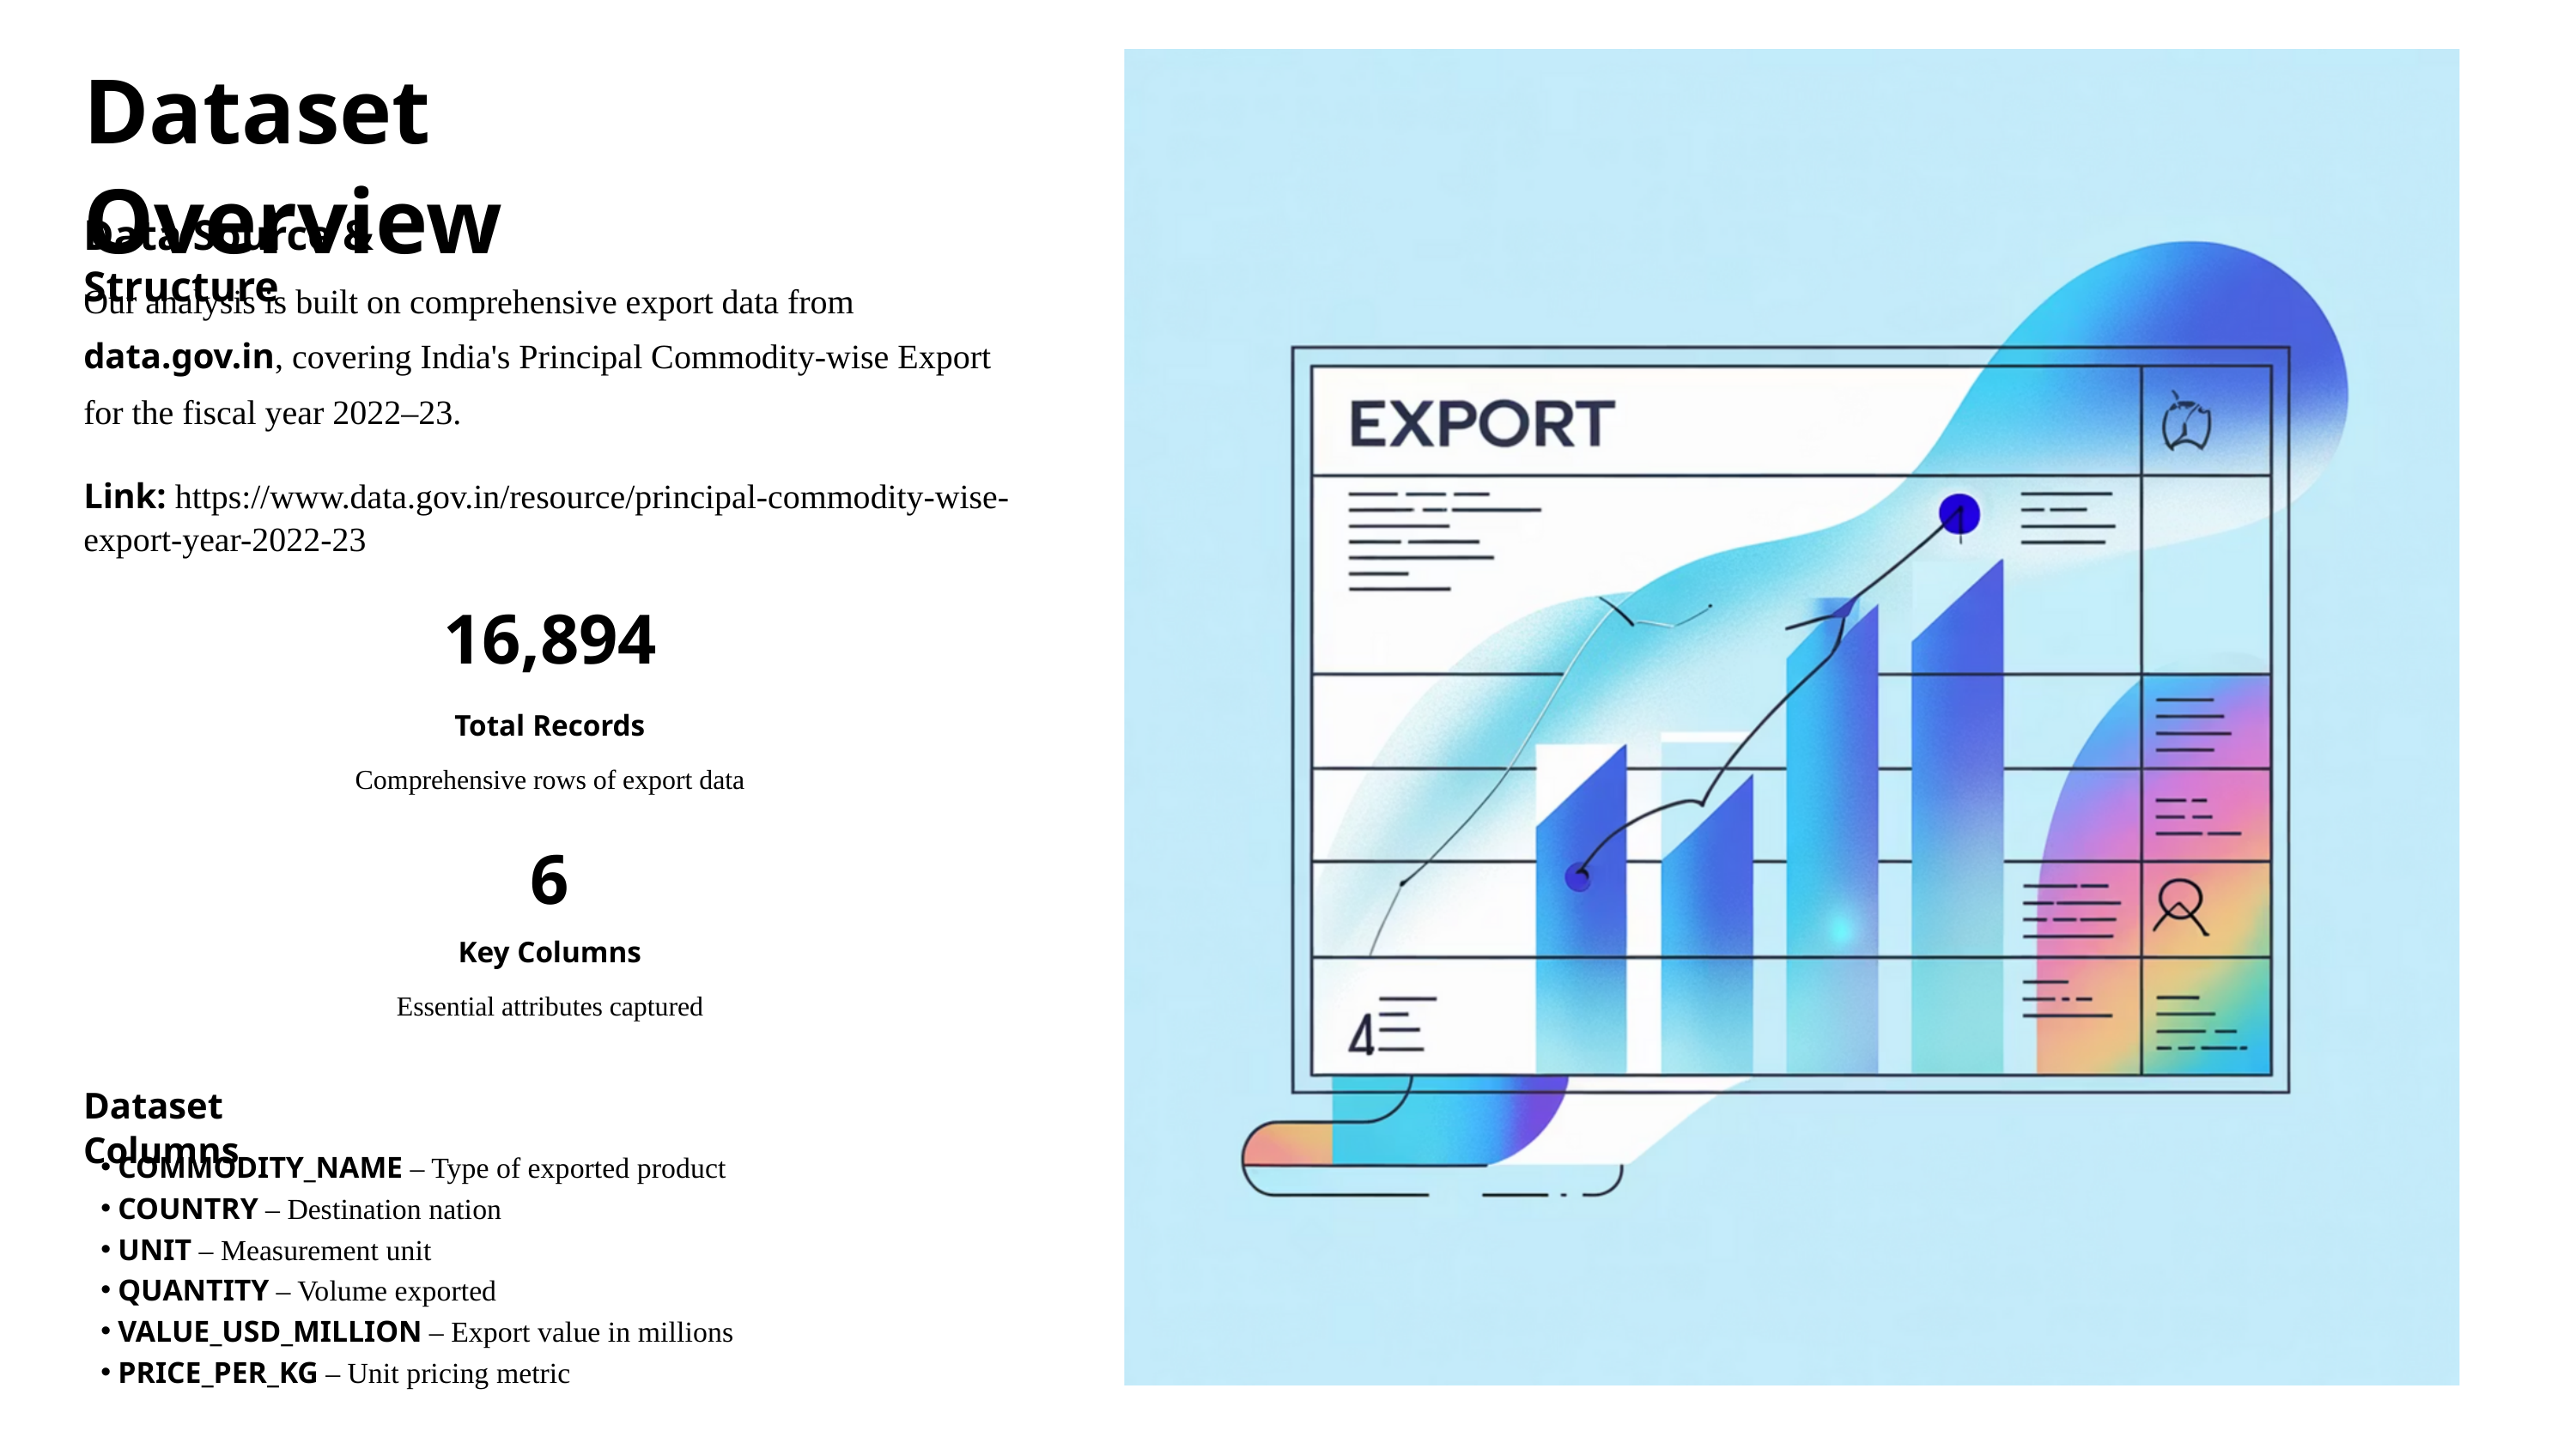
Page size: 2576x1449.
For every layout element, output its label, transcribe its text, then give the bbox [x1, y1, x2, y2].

text_box Dataset Overview [83, 50, 787, 264]
text_box Data Source & Structure [83, 207, 550, 264]
text_box Our analysis is built on comprehensive export data from data.gov.in, covering India's Principal Commodity-wise Export for the fiscal year 2022–23. [83, 264, 1017, 432]
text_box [1123, 49, 2460, 1385]
text_box Link: https://www.data.gov.in/resource/principal-commodity-wise-export-year-2022-23 [83, 473, 1060, 559]
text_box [82, 1082, 1018, 1385]
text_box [1123, 340, 2576, 1449]
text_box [82, 604, 1018, 1018]
